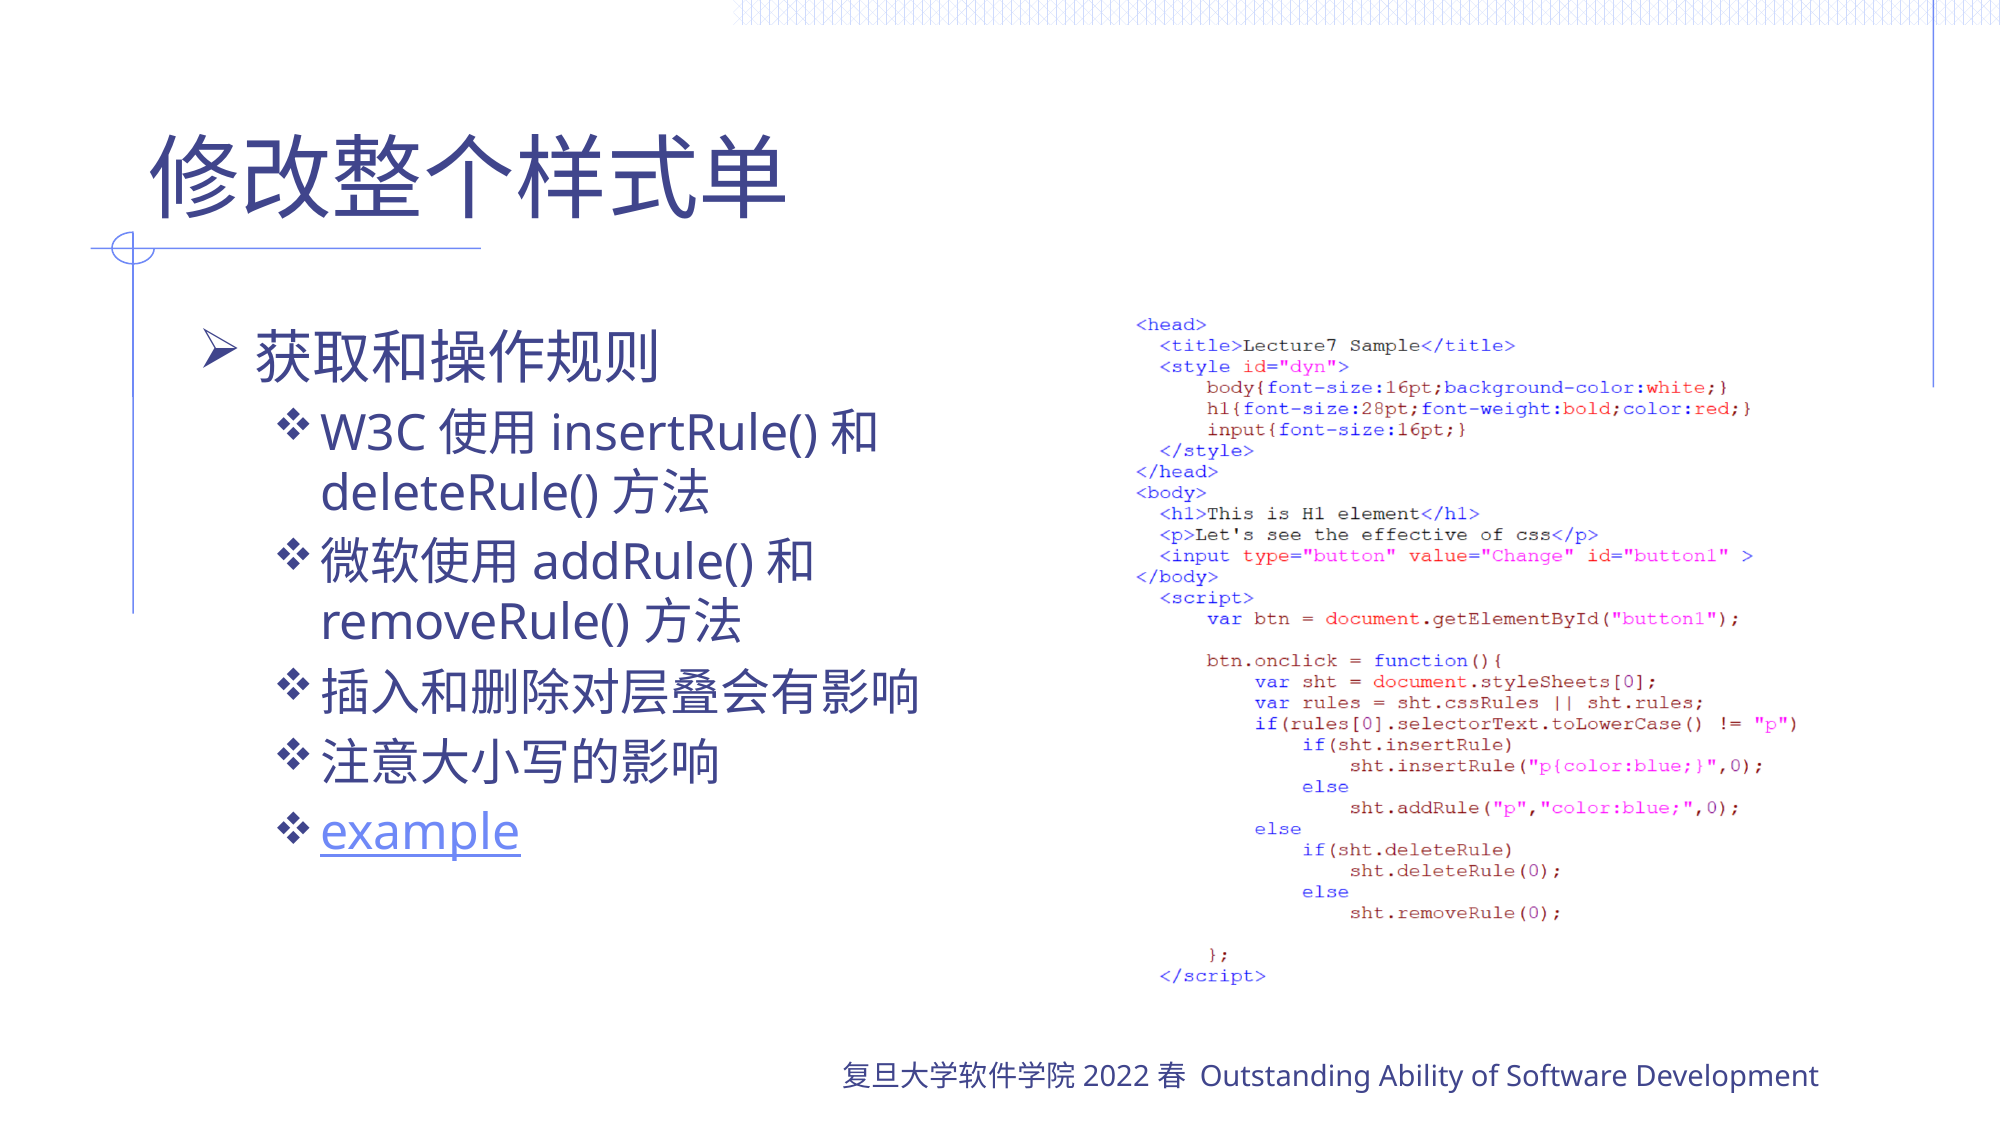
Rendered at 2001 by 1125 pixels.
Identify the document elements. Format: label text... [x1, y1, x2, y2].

title 修改整个样式单 [133, 50, 1834, 238]
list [1120, 312, 1813, 988]
list 获取和操作规则 W3C使用insertRule()和deleteRule()方法 微软使用addRule()和removeRule()方法 插入和删除对层叠会有影响 注意大小写的影响 example [183, 312, 1017, 988]
